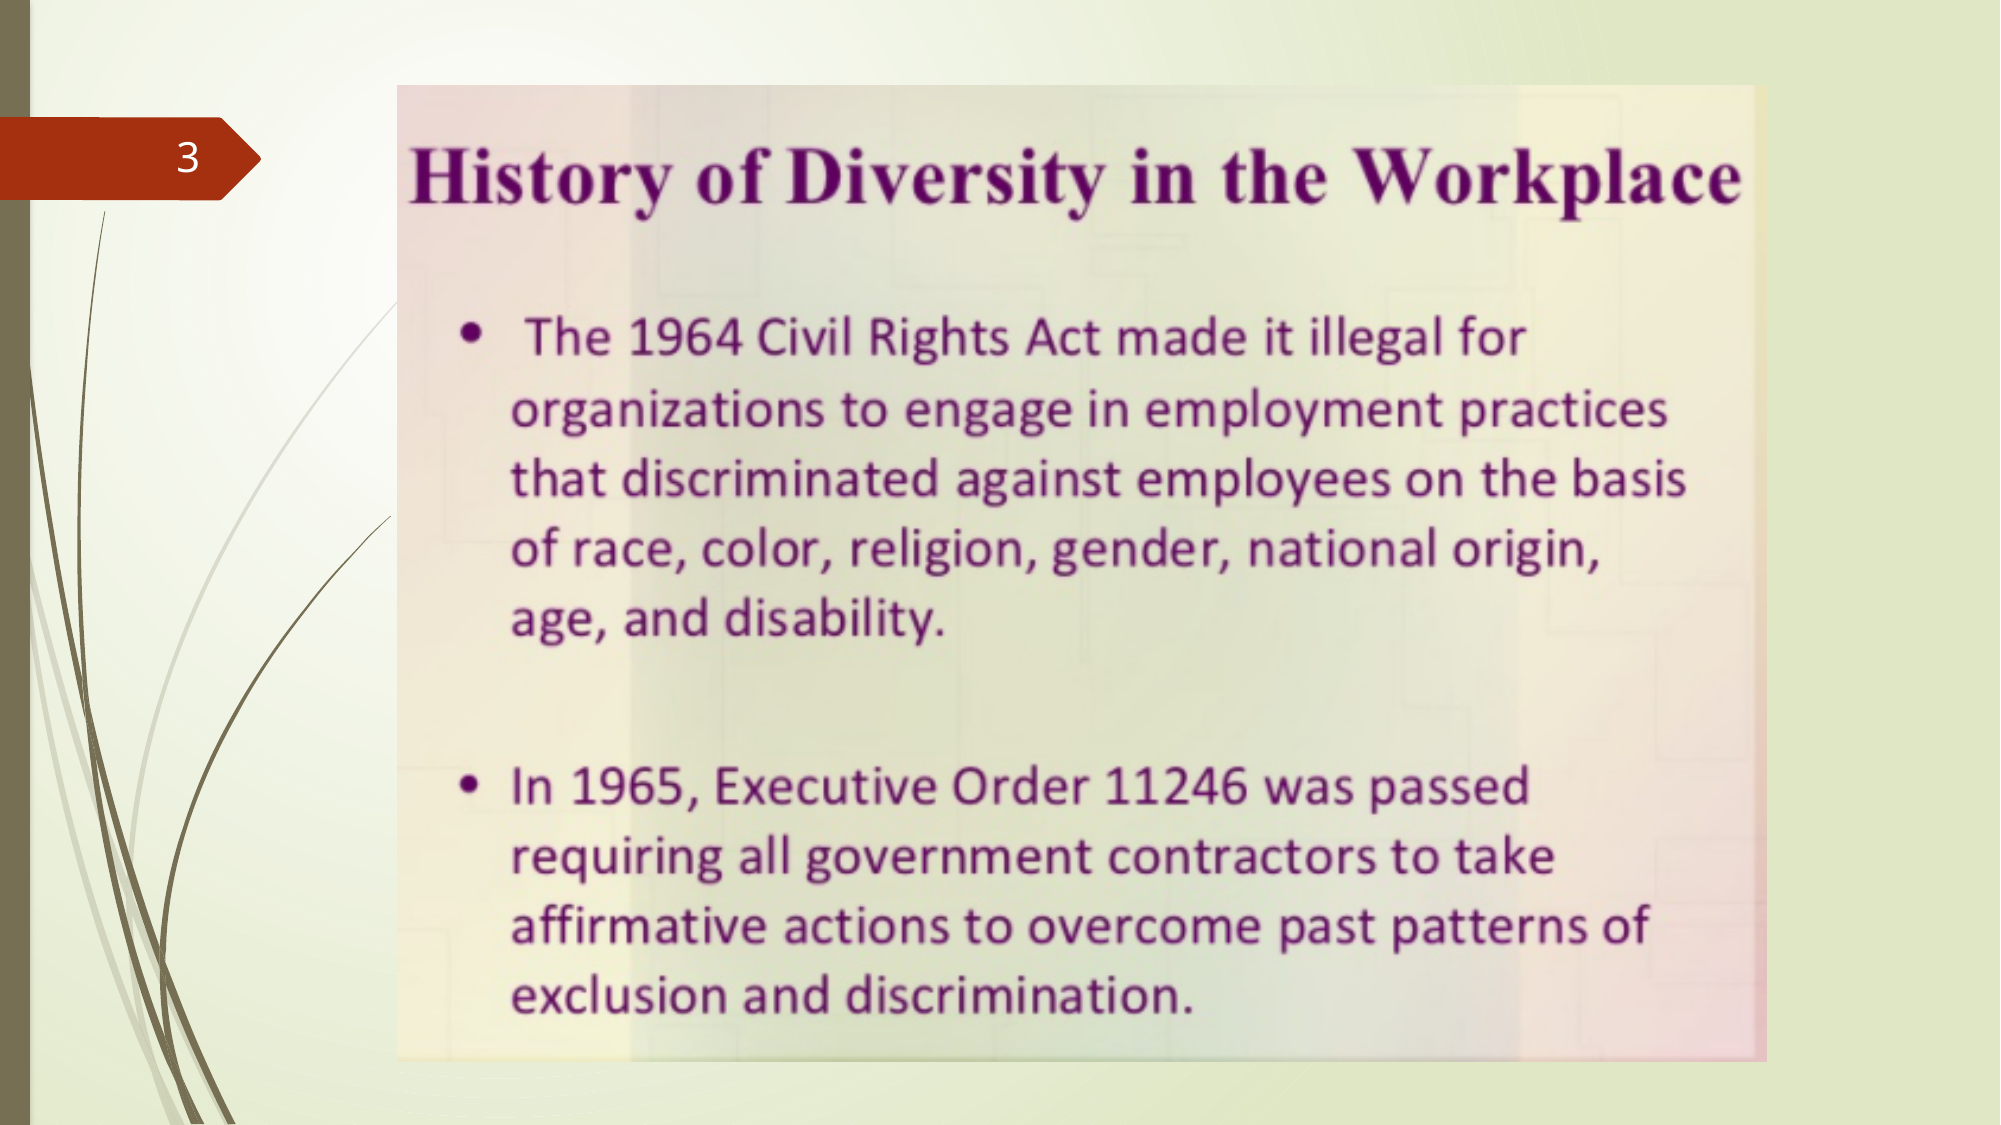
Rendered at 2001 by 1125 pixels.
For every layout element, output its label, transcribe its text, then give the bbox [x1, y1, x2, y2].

slide_number 3 [87, 129, 216, 190]
picture [396, 85, 1768, 1062]
